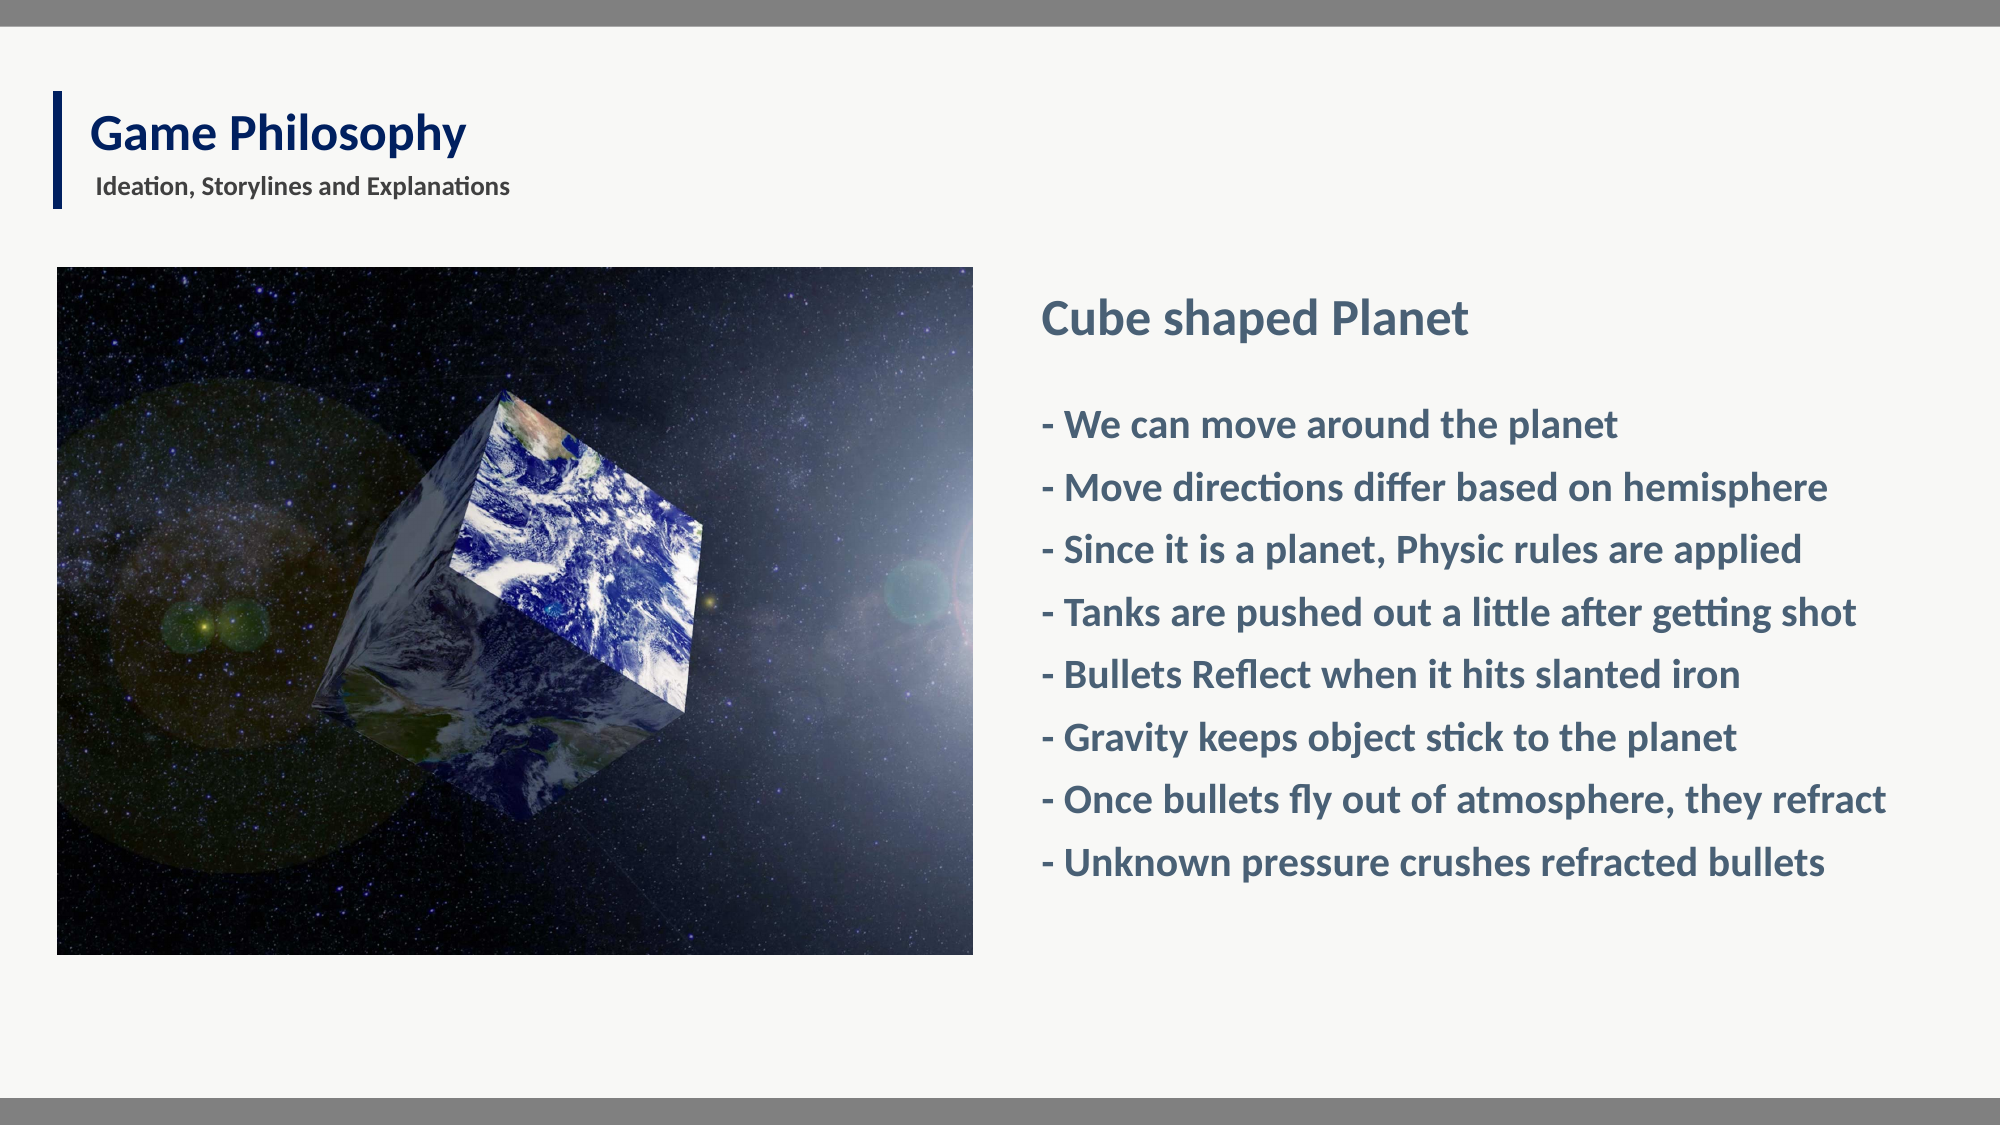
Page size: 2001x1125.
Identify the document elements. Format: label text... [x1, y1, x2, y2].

text_box [0, 0, 2000, 28]
picture [57, 267, 974, 955]
text_box [1091, 450, 1585, 553]
text_box Ideation, Storylines and Explanations [74, 154, 599, 219]
text_box - We can move around the planet - Move directions differ based on hemisphere - Since it is a planet, Physic rules are applied - Tanks are pushed out a little after getting shot - Bullets Reflect when it hits slanted iron - Gravity keeps object stick to the planet - Once bullets fly out of atmosphere, they refract - Unknown pressure crushes refracted bullets [1026, 369, 1943, 900]
text_box Cube shaped Planet [1026, 267, 1753, 369]
text_box [0, 1097, 2000, 1125]
text_box Game Philosophy [75, 93, 500, 154]
